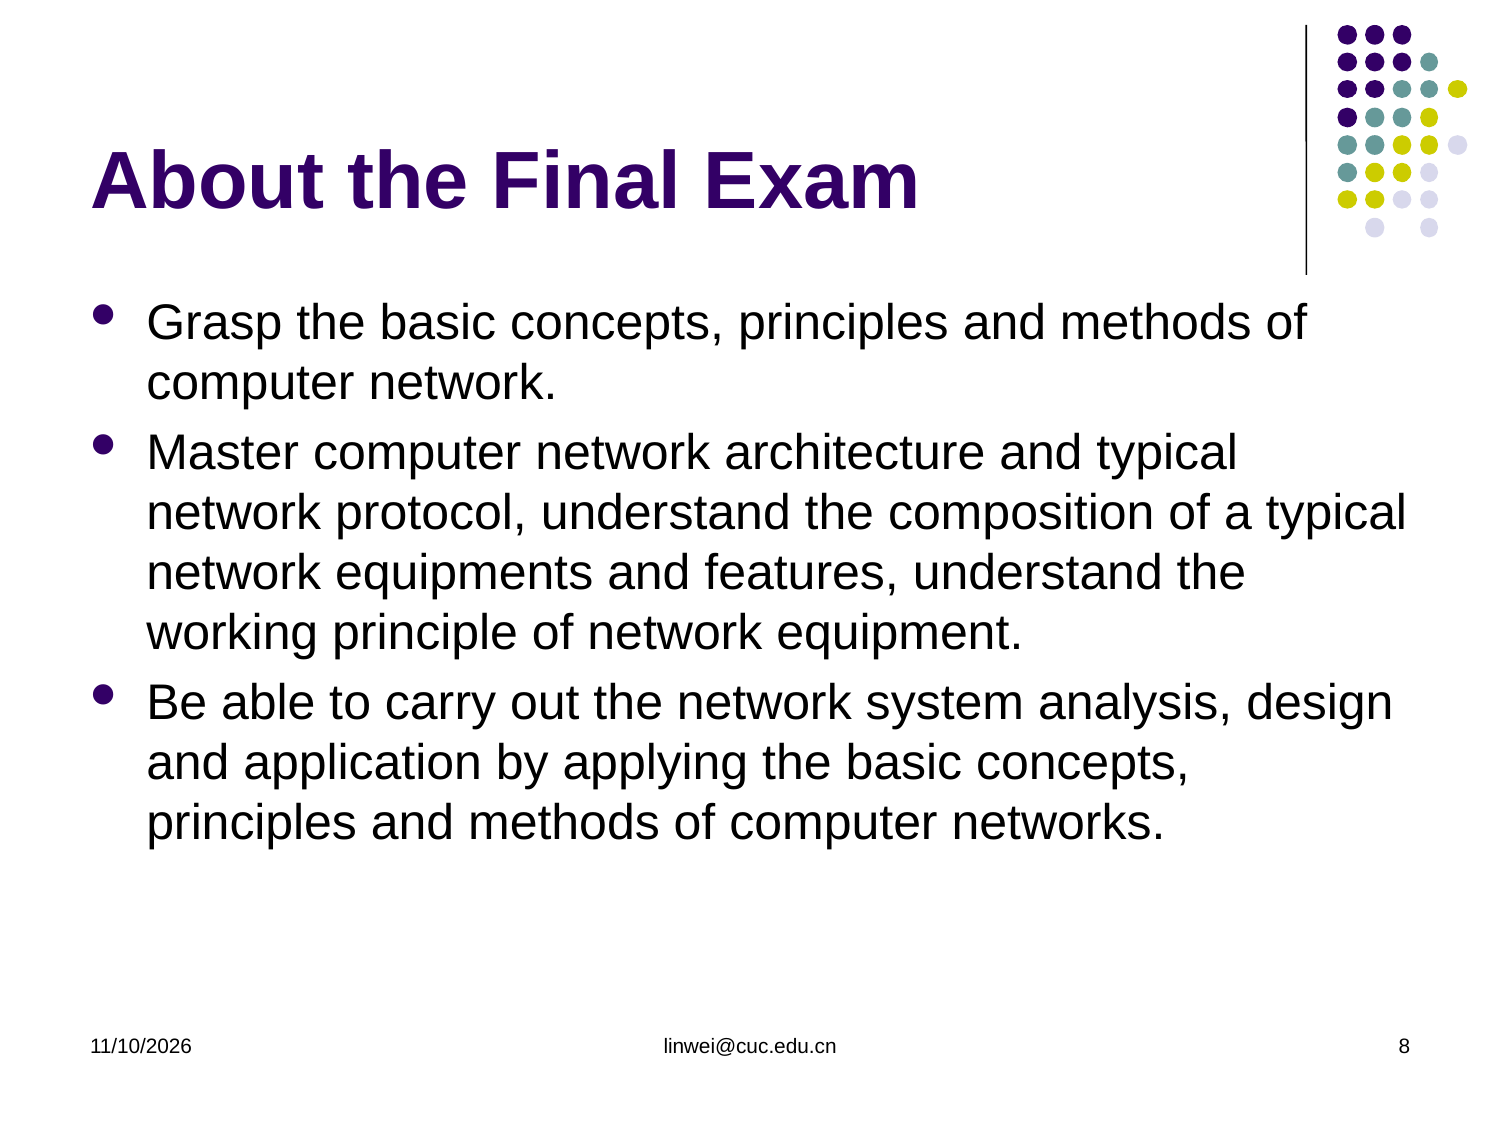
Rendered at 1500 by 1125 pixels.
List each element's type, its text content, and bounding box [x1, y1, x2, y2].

footer linwei@cuc.edu.cn [512, 1024, 988, 1101]
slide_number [74, 1024, 426, 1101]
list Grasp the basic concepts, principles and methods of computer network. Master computer network architecture and typical network protocol, understand the composition of a typical network equipments and features, understand the working principle of network equipment. Be able to carry out the network system analysis, design and application by applying the basic concepts, principles and methods of computer networks. [75, 282, 1425, 1006]
title About the Final Exam [75, 20, 1313, 233]
slide_number 8 [1074, 1024, 1426, 1101]
